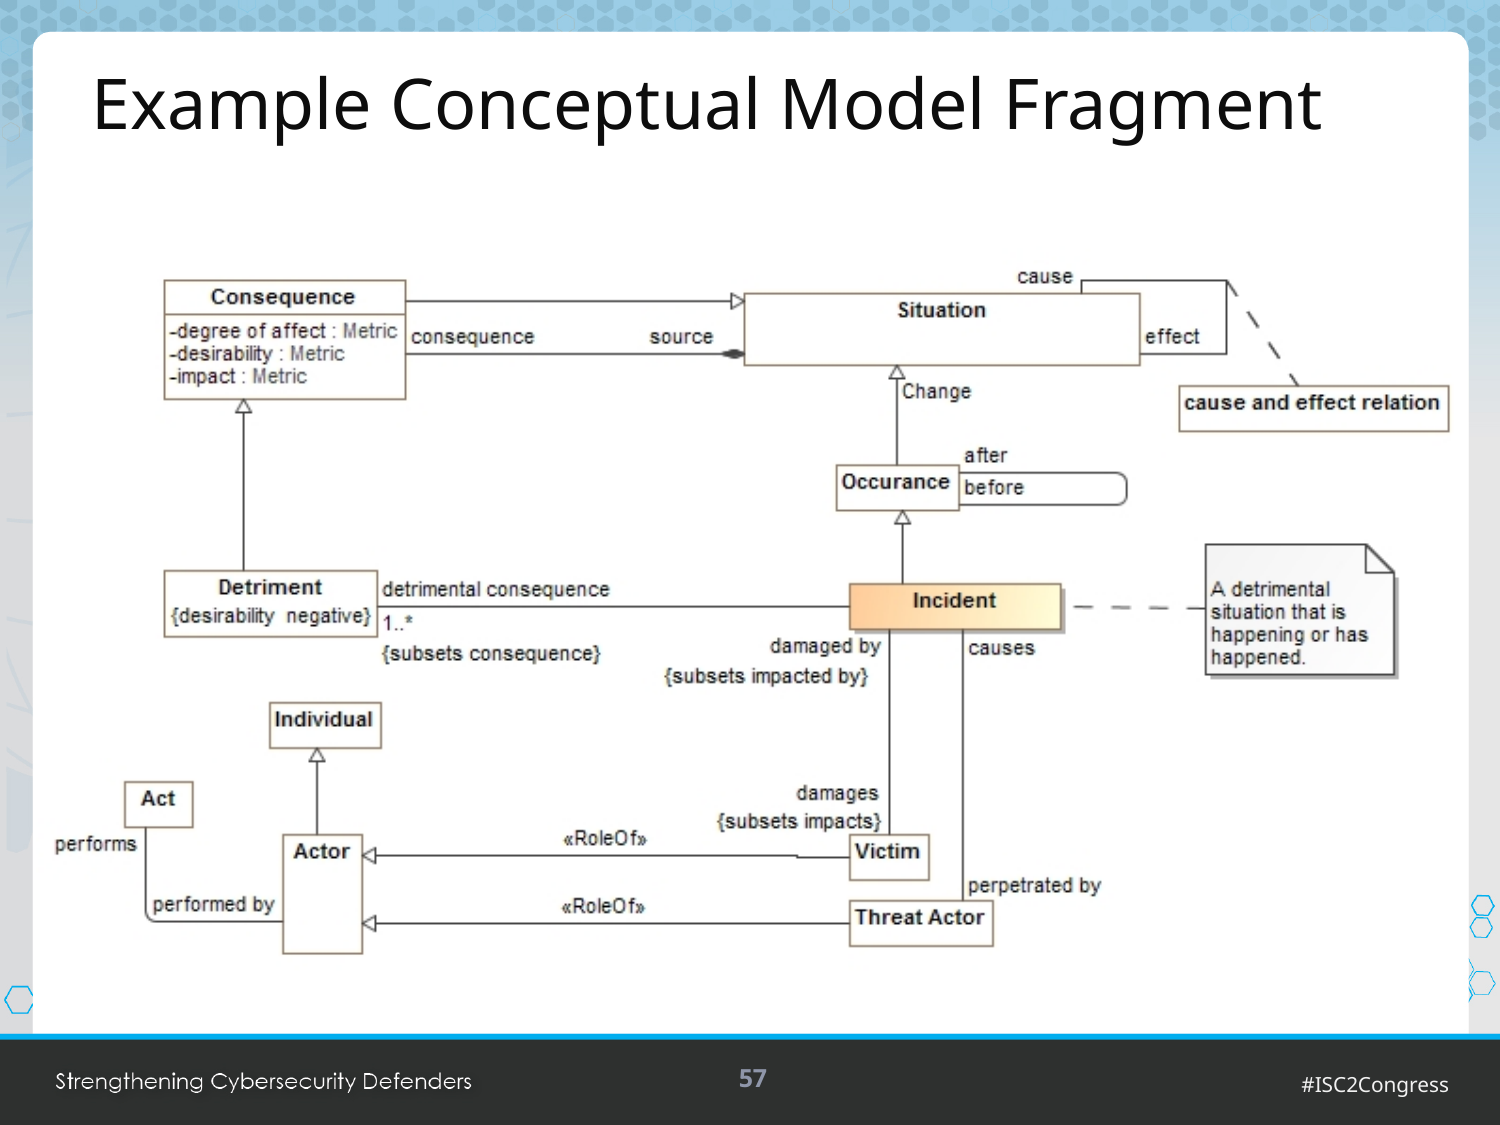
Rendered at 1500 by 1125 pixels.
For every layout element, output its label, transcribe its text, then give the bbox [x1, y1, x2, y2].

picture [0, 0, 1500, 1033]
title Example Conceptual Model Fragment [76, 23, 1392, 180]
picture [0, 1040, 1500, 1125]
